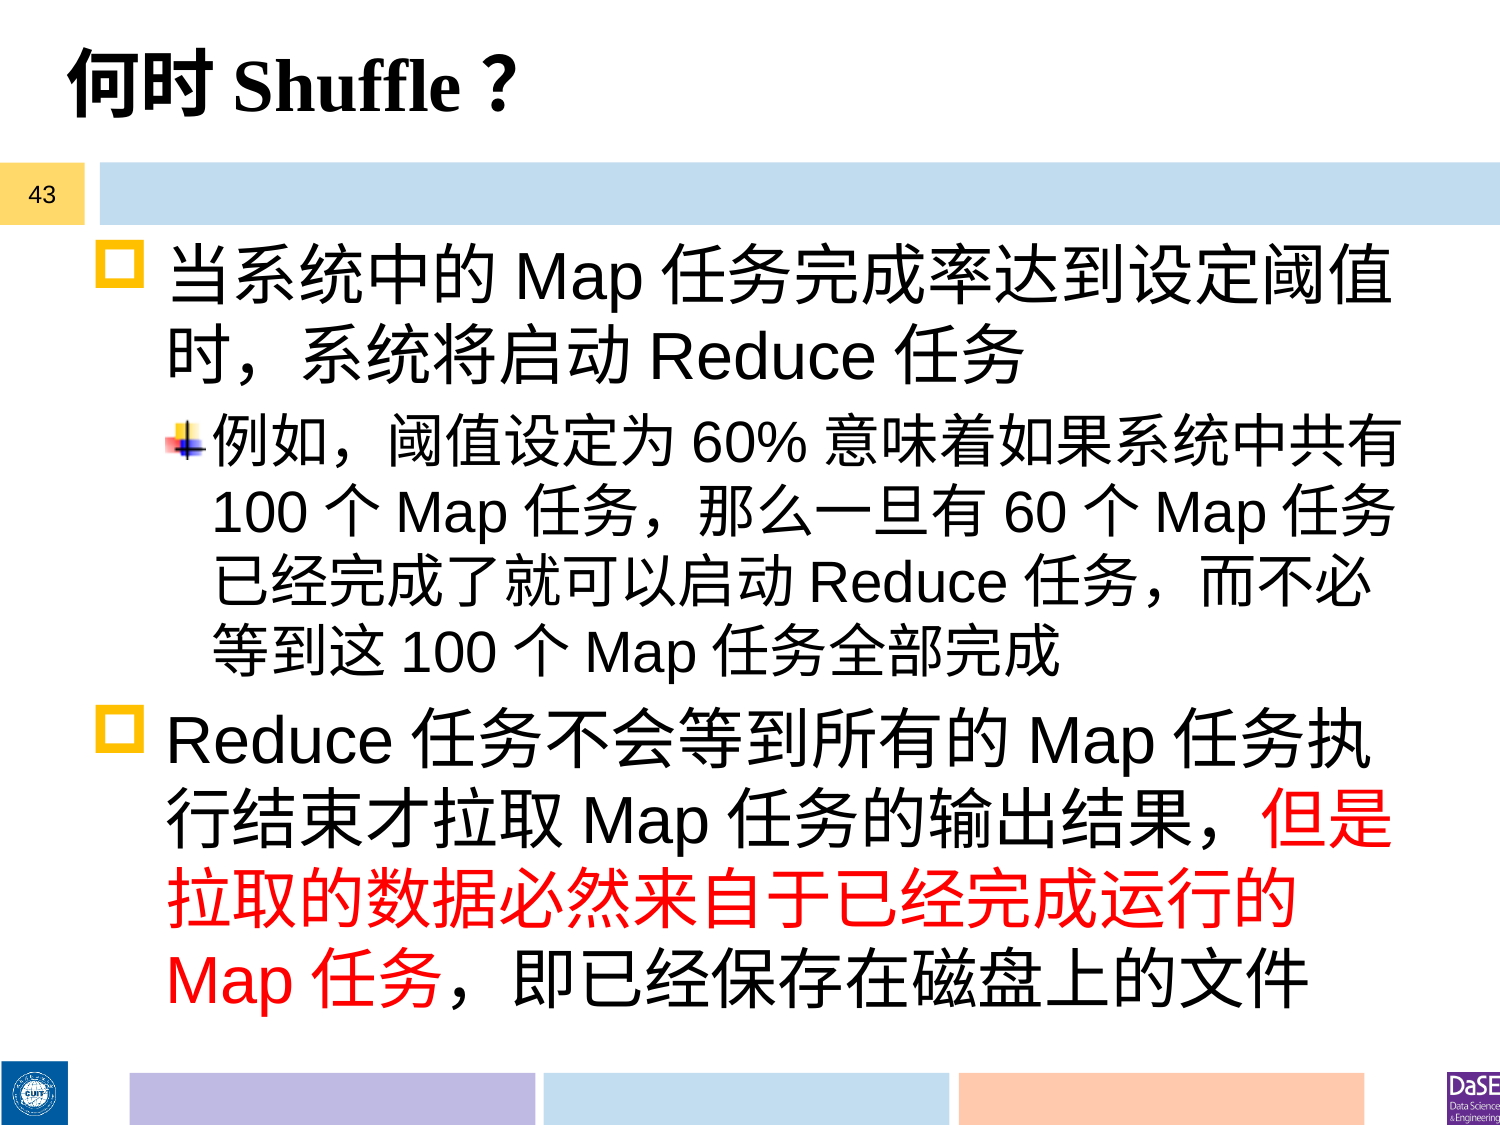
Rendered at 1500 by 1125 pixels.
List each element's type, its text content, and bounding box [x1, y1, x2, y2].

slide_number 43 [0, 162, 85, 225]
list 当系统中的Map任务完成率达到设定阈值时，系统将启动Reduce任务 例如，阈值设定为60%意味着如果系统中共有100个Map任务，那么一旦有60个Map任务已经完成了就可以启动Reduce任务，而不必等到这100个Map任务全部完成 Reduce任务不会等到所有的Map任务执行结束才拉取Map任务的输出结果，但是拉取的数据必然来自于已经完成运行的Map任务，即已经保存在磁盘上的文件 [75, 224, 1425, 1005]
picture [165, 418, 206, 460]
picture [0, 1059, 69, 1125]
title 何时Shuffle？ [50, 0, 1459, 175]
picture [1447, 1072, 1500, 1125]
